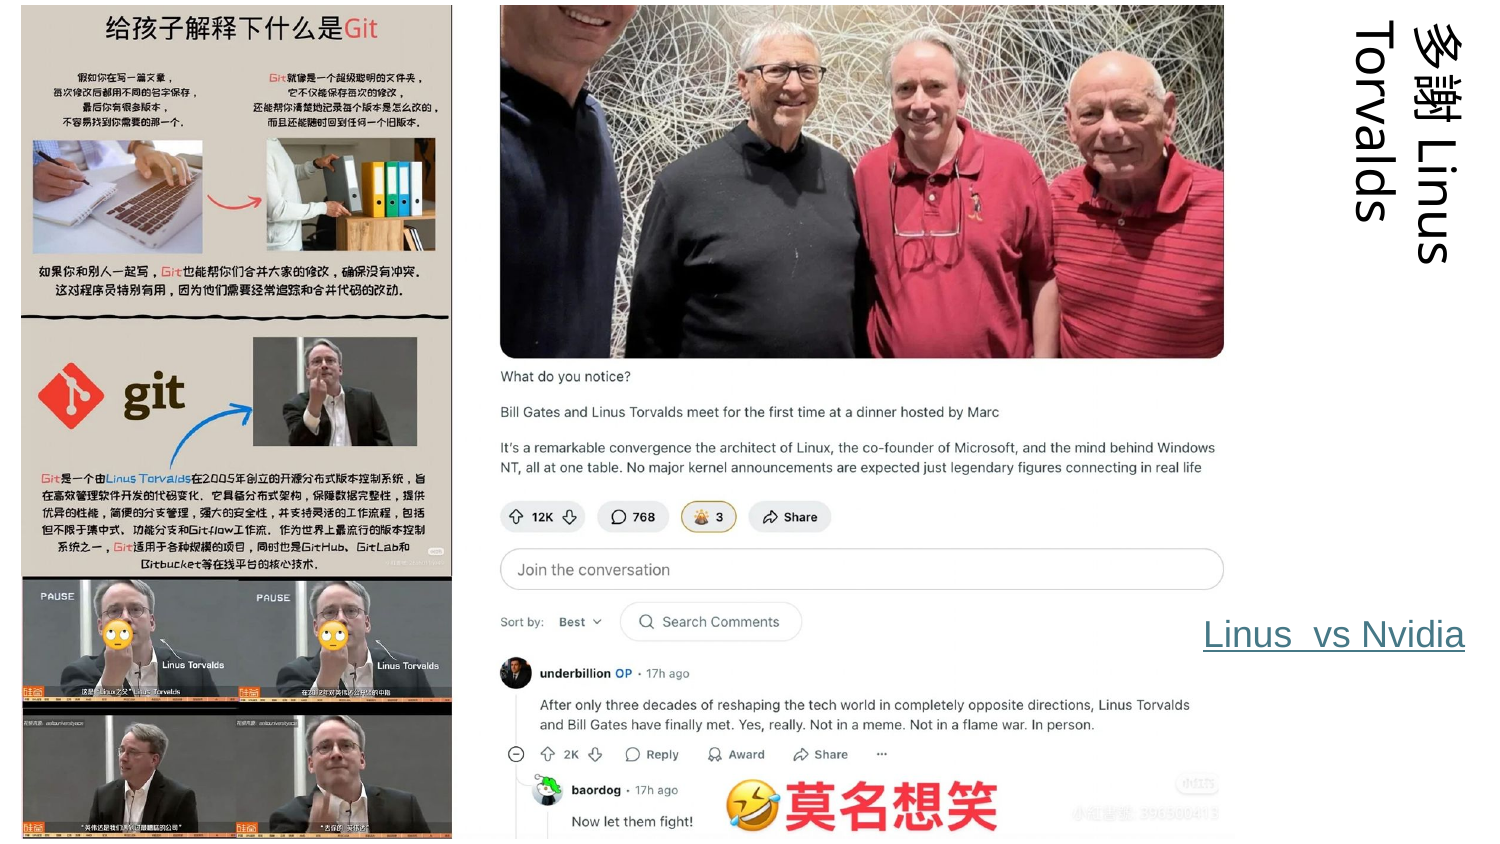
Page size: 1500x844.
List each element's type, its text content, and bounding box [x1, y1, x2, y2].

picture [21, 4, 1236, 839]
text_box 多謝Linus Torvalds [1408, 5, 1479, 391]
text_box Linus vs Nvidia [1236, 602, 1481, 660]
